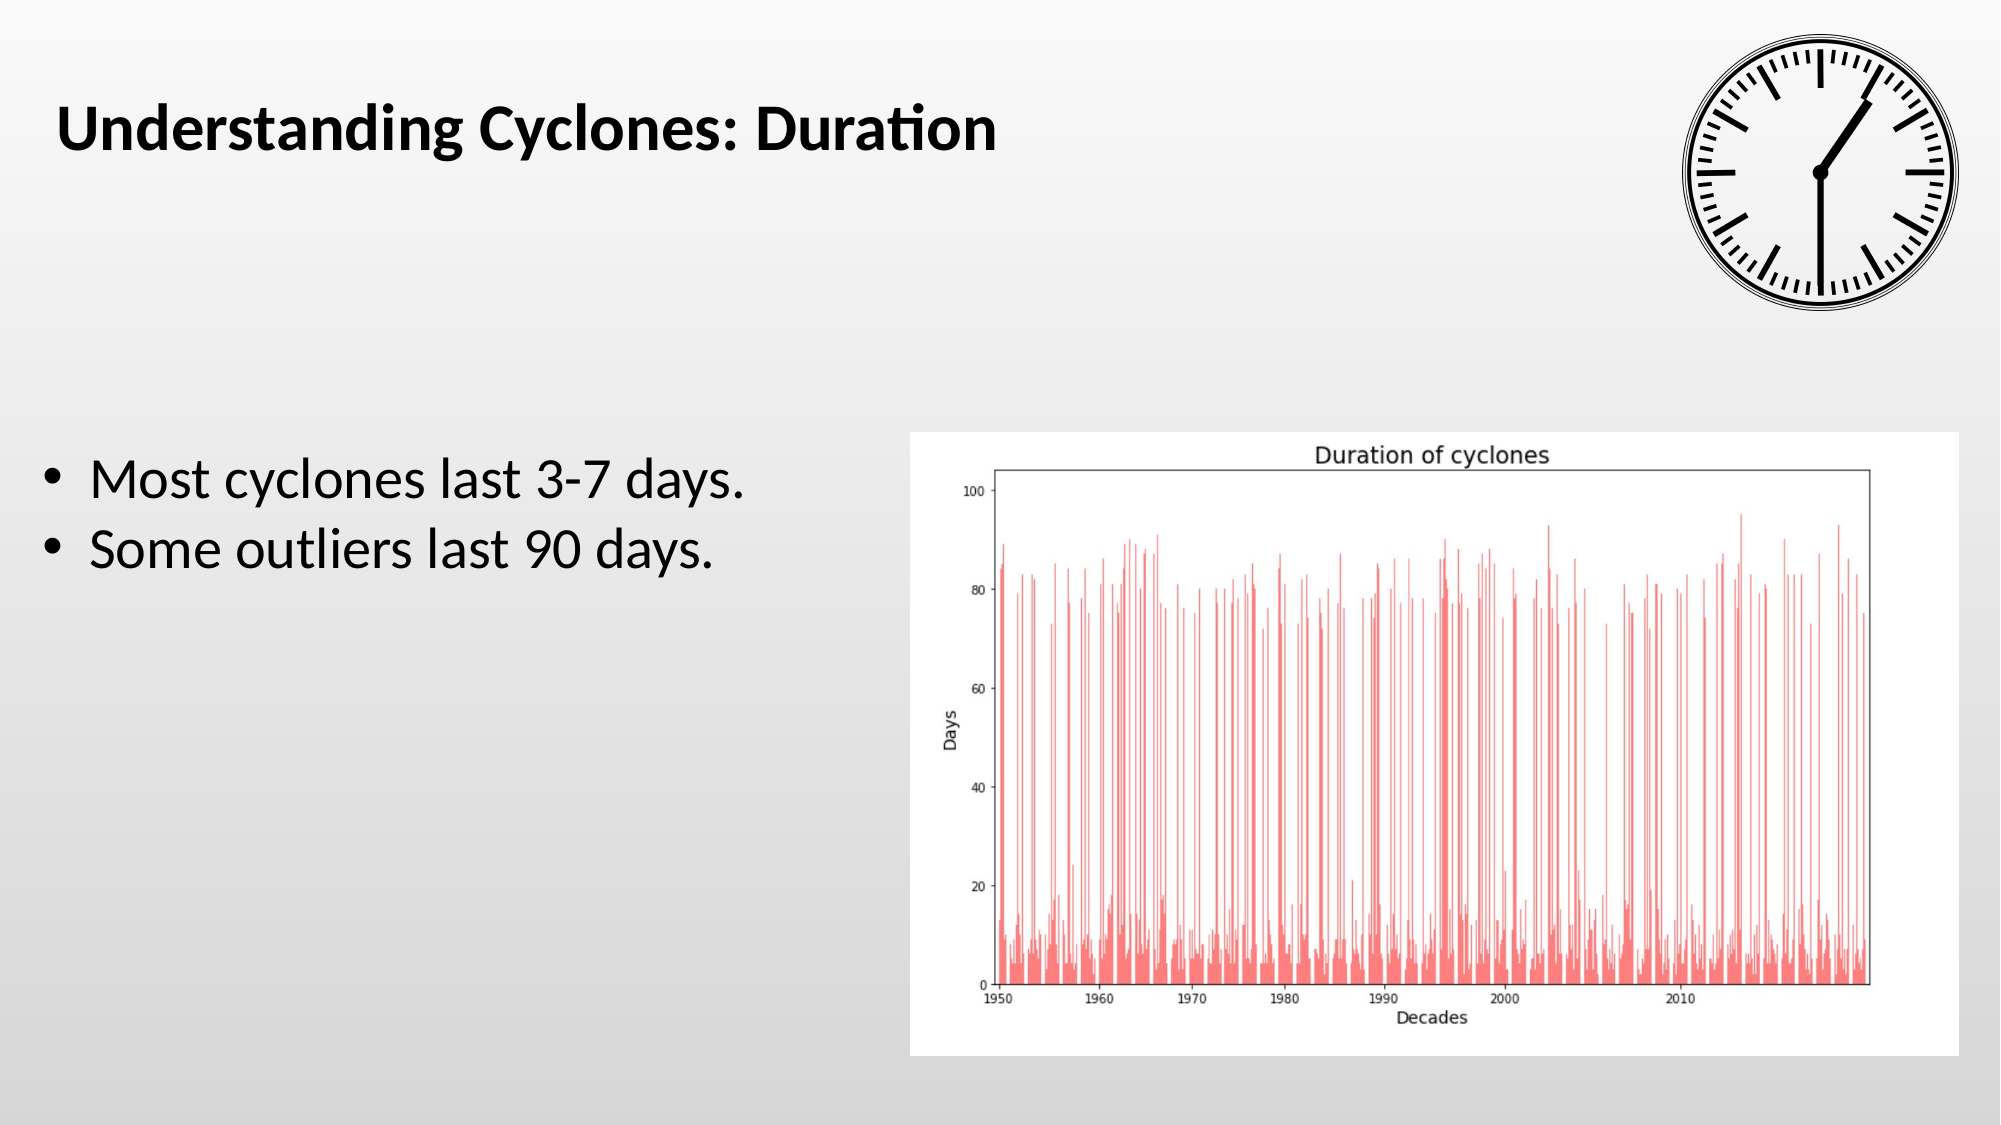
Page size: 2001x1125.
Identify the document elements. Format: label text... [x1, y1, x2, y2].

picture [1682, 34, 1959, 311]
text_box Understanding Cyclones: Duration [41, 76, 1022, 171]
text_box Most cyclones last 3-7 days. Some outliers last 90 days. [27, 432, 771, 588]
text_box [40, 68, 1682, 173]
picture [910, 432, 1959, 1056]
